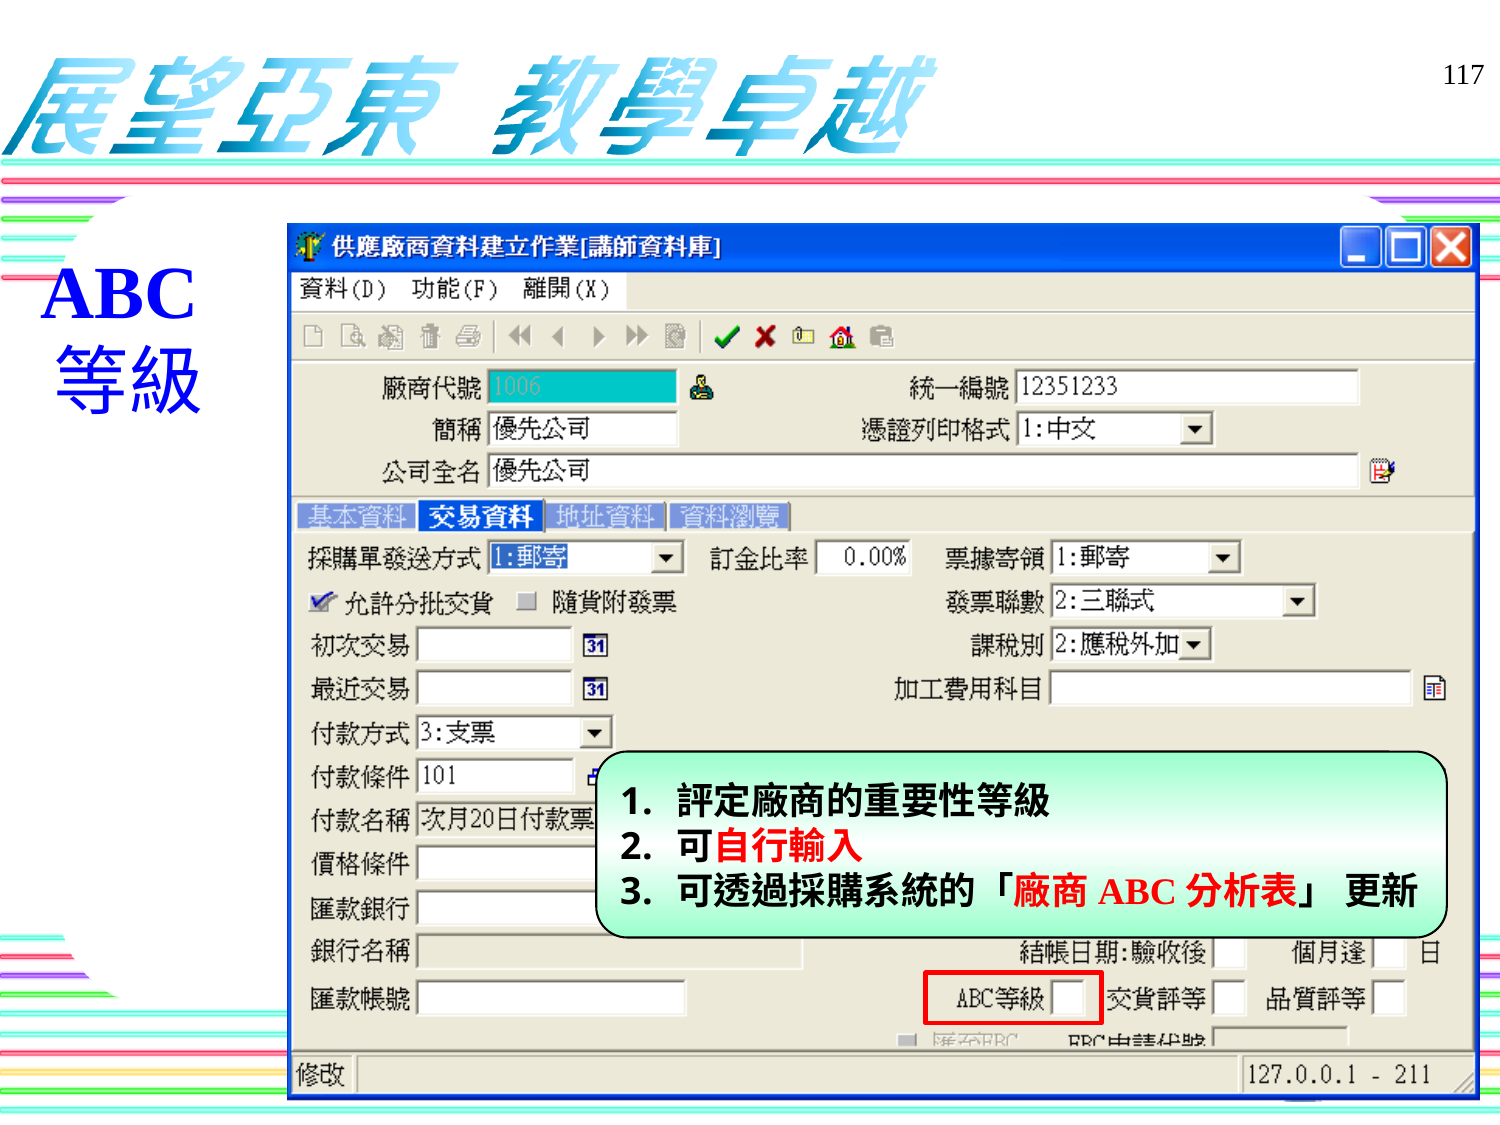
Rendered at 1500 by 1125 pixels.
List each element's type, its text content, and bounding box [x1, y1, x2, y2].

slide_number 117 [1149, 42, 1500, 103]
picture [0, 0, 1500, 1125]
title ABC等級 [0, 210, 258, 457]
